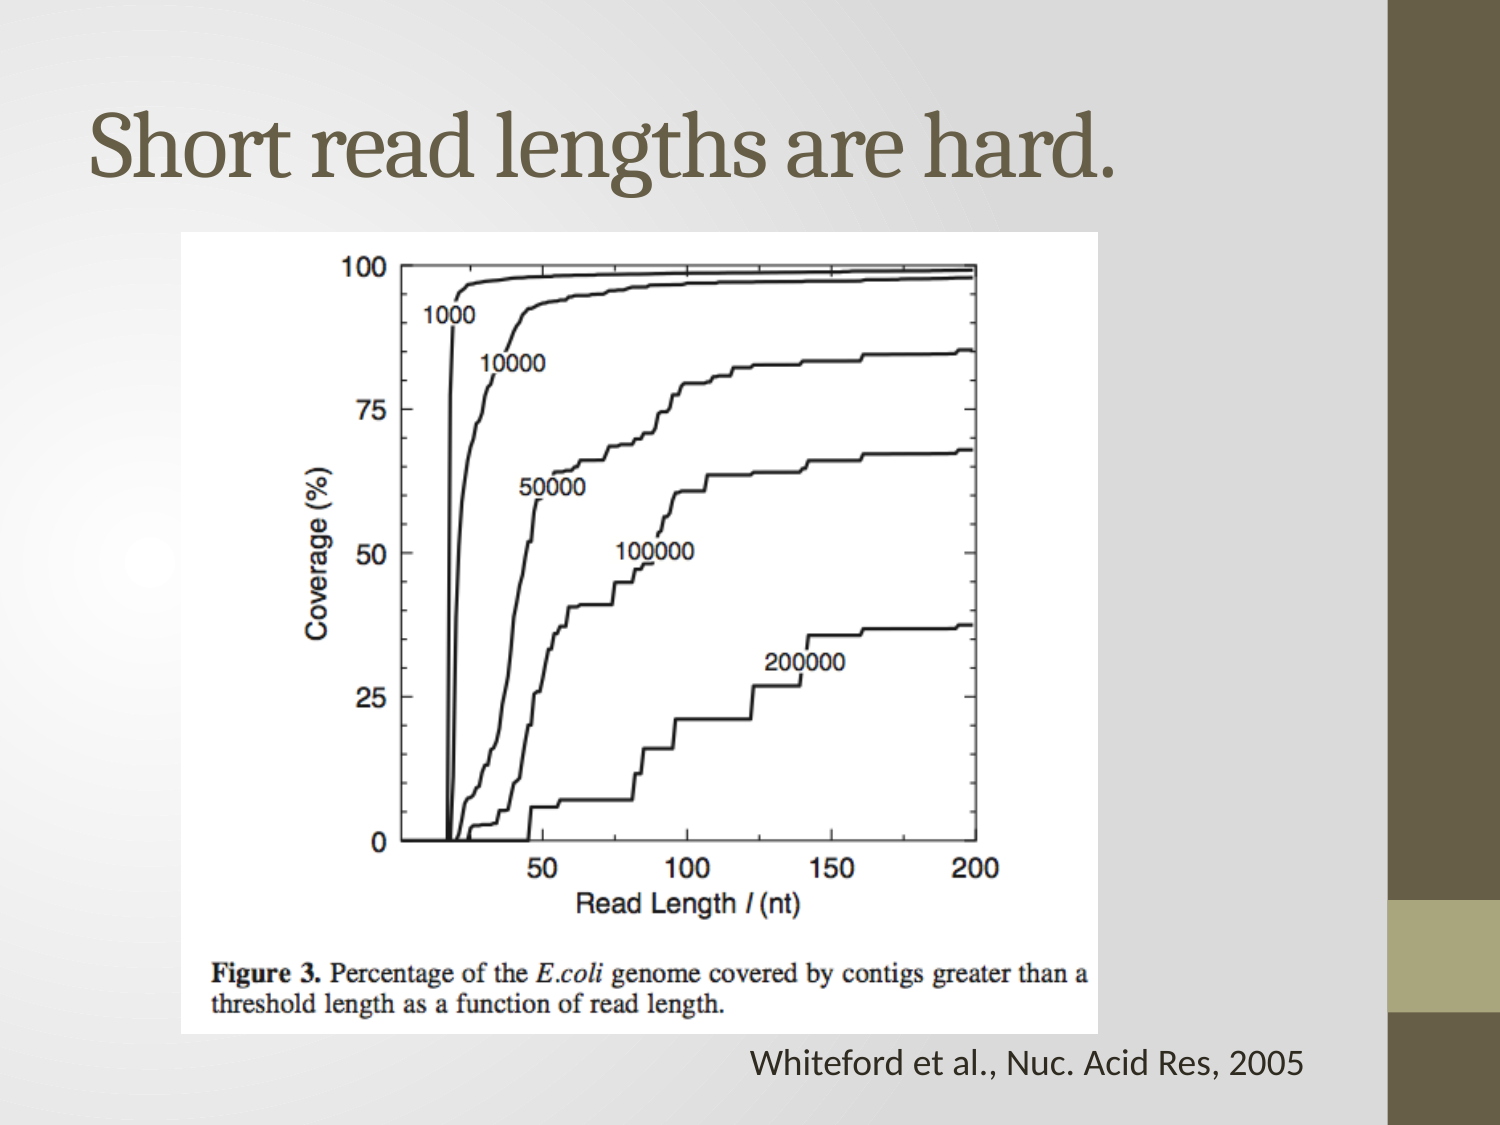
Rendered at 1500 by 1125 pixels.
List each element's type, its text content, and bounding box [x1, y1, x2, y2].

text_box Whiteford et al., Nuc. Acid Res, 2005 [735, 1030, 1321, 1091]
title Short read lengths are hard. [75, 45, 1325, 233]
picture [180, 231, 1099, 1034]
